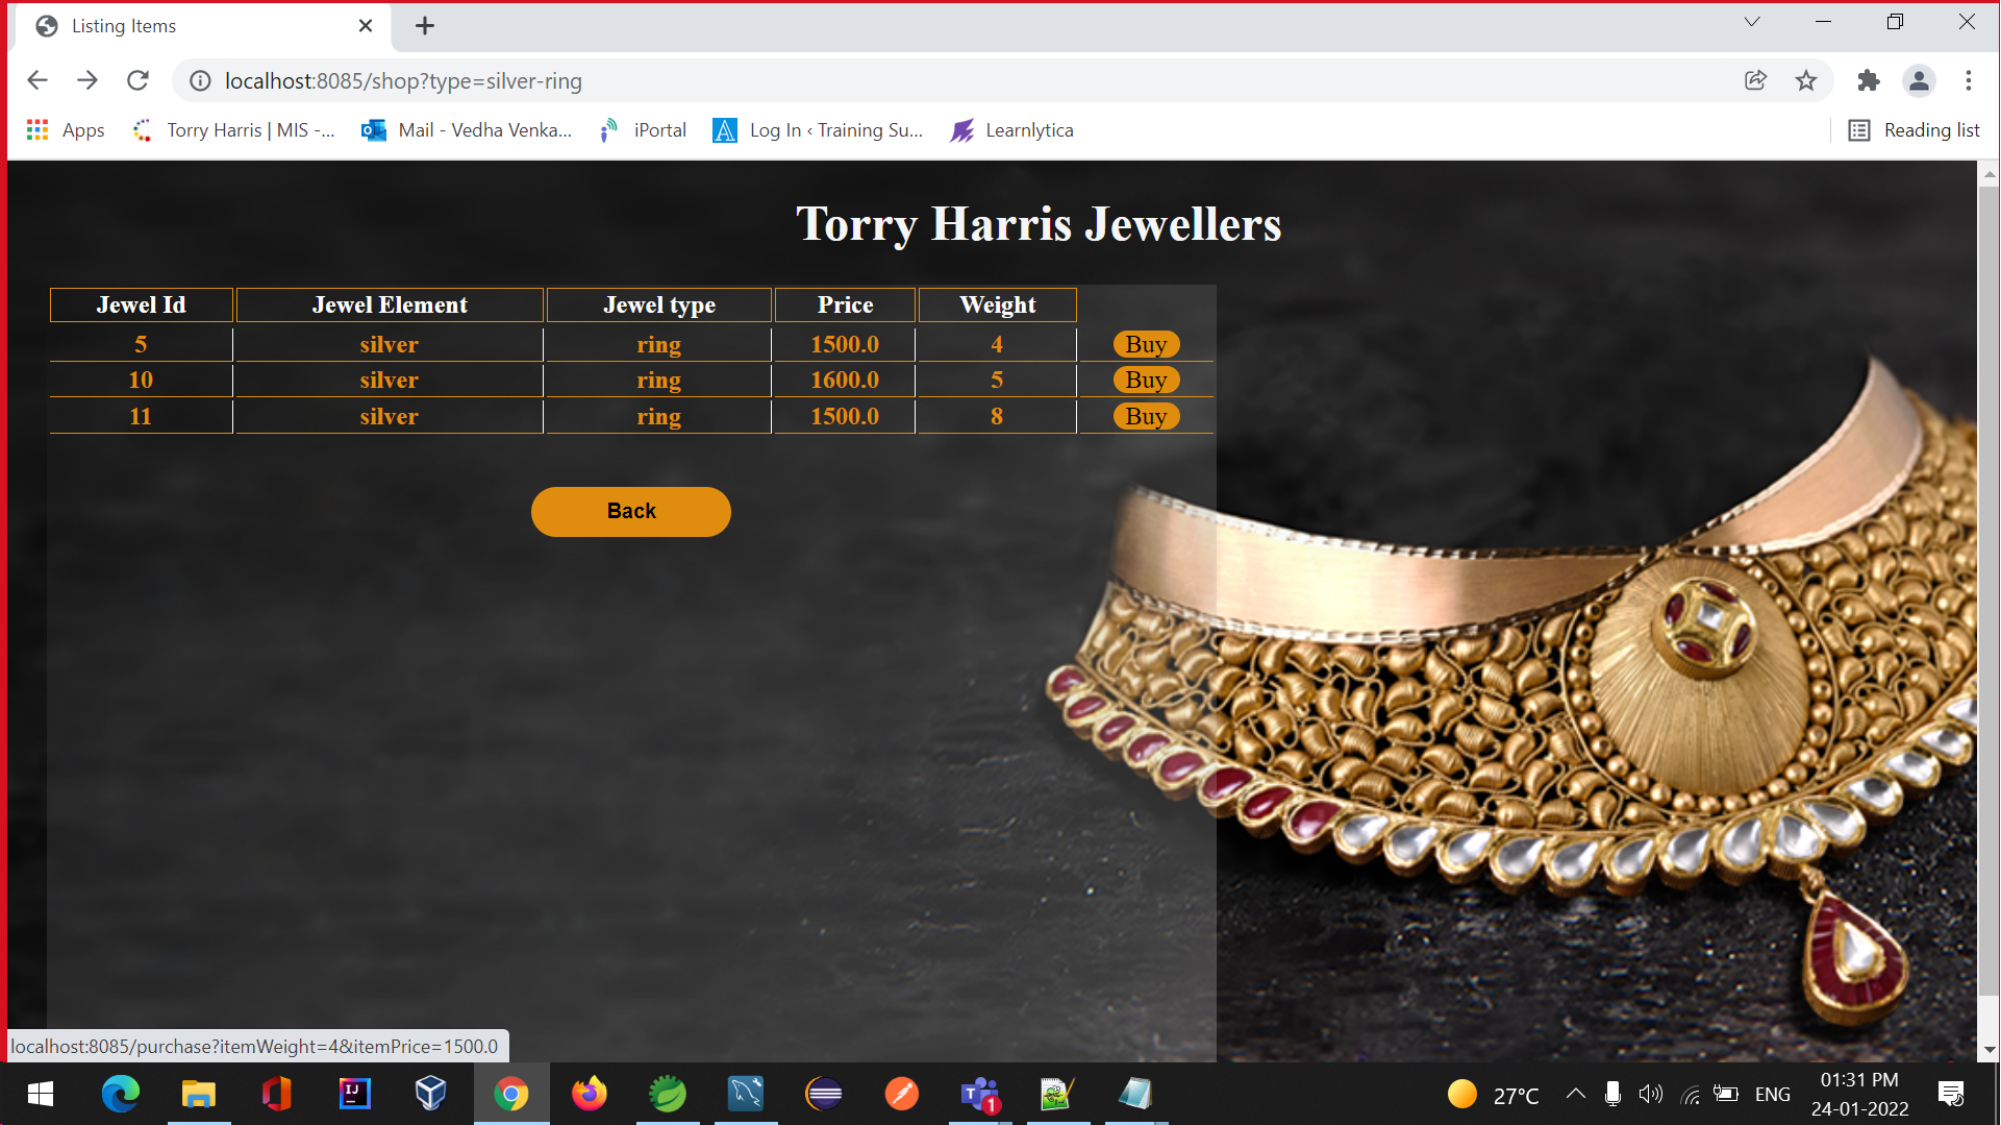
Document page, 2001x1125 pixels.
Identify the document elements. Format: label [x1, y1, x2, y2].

list [0, 0, 2000, 1125]
